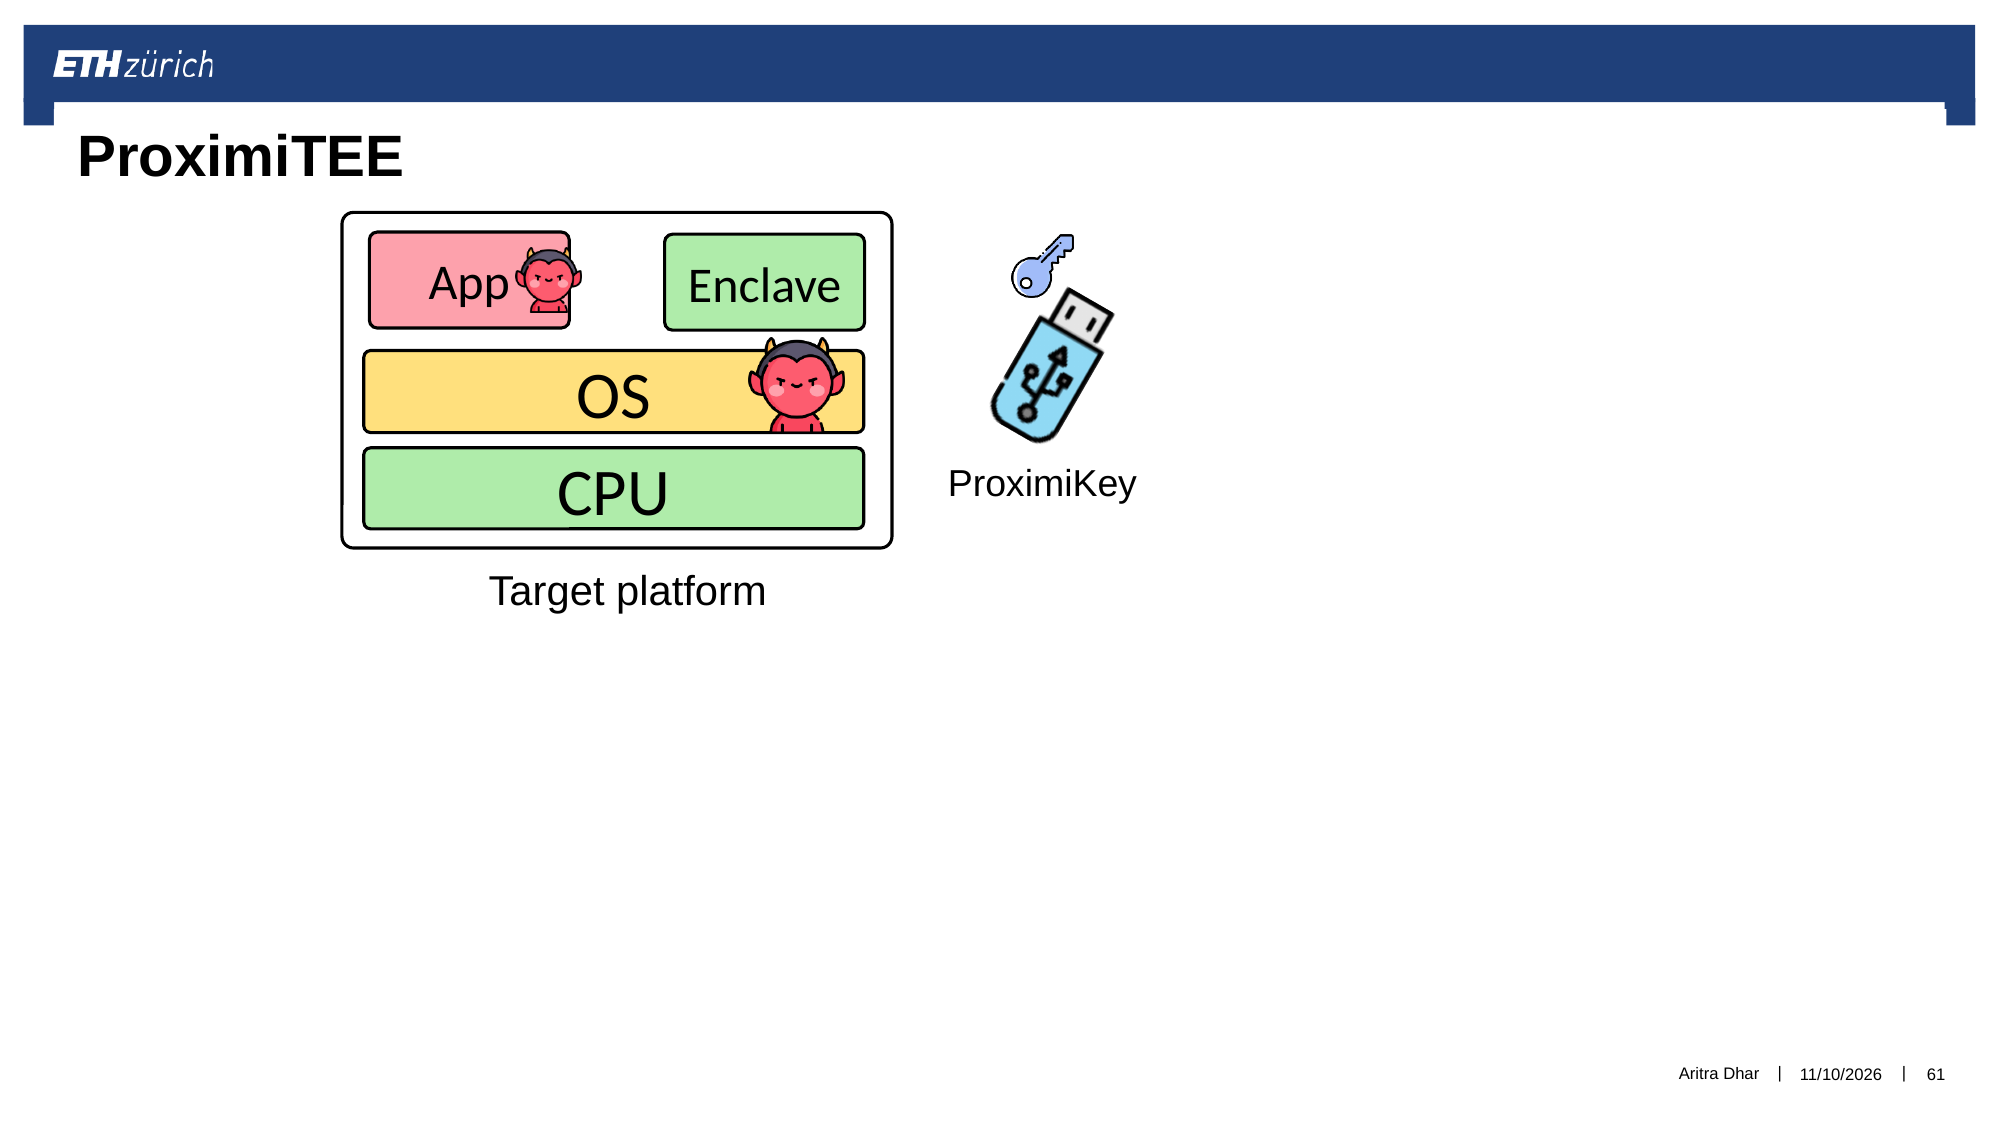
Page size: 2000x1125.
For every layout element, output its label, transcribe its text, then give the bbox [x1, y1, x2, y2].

slide_number 61 [1906, 1034, 1966, 1112]
title ProximiTEE [53, 109, 1947, 269]
footer Aritra Dhar [999, 1034, 1760, 1111]
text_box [931, 234, 1154, 513]
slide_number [1790, 1034, 1892, 1112]
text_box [341, 212, 893, 623]
